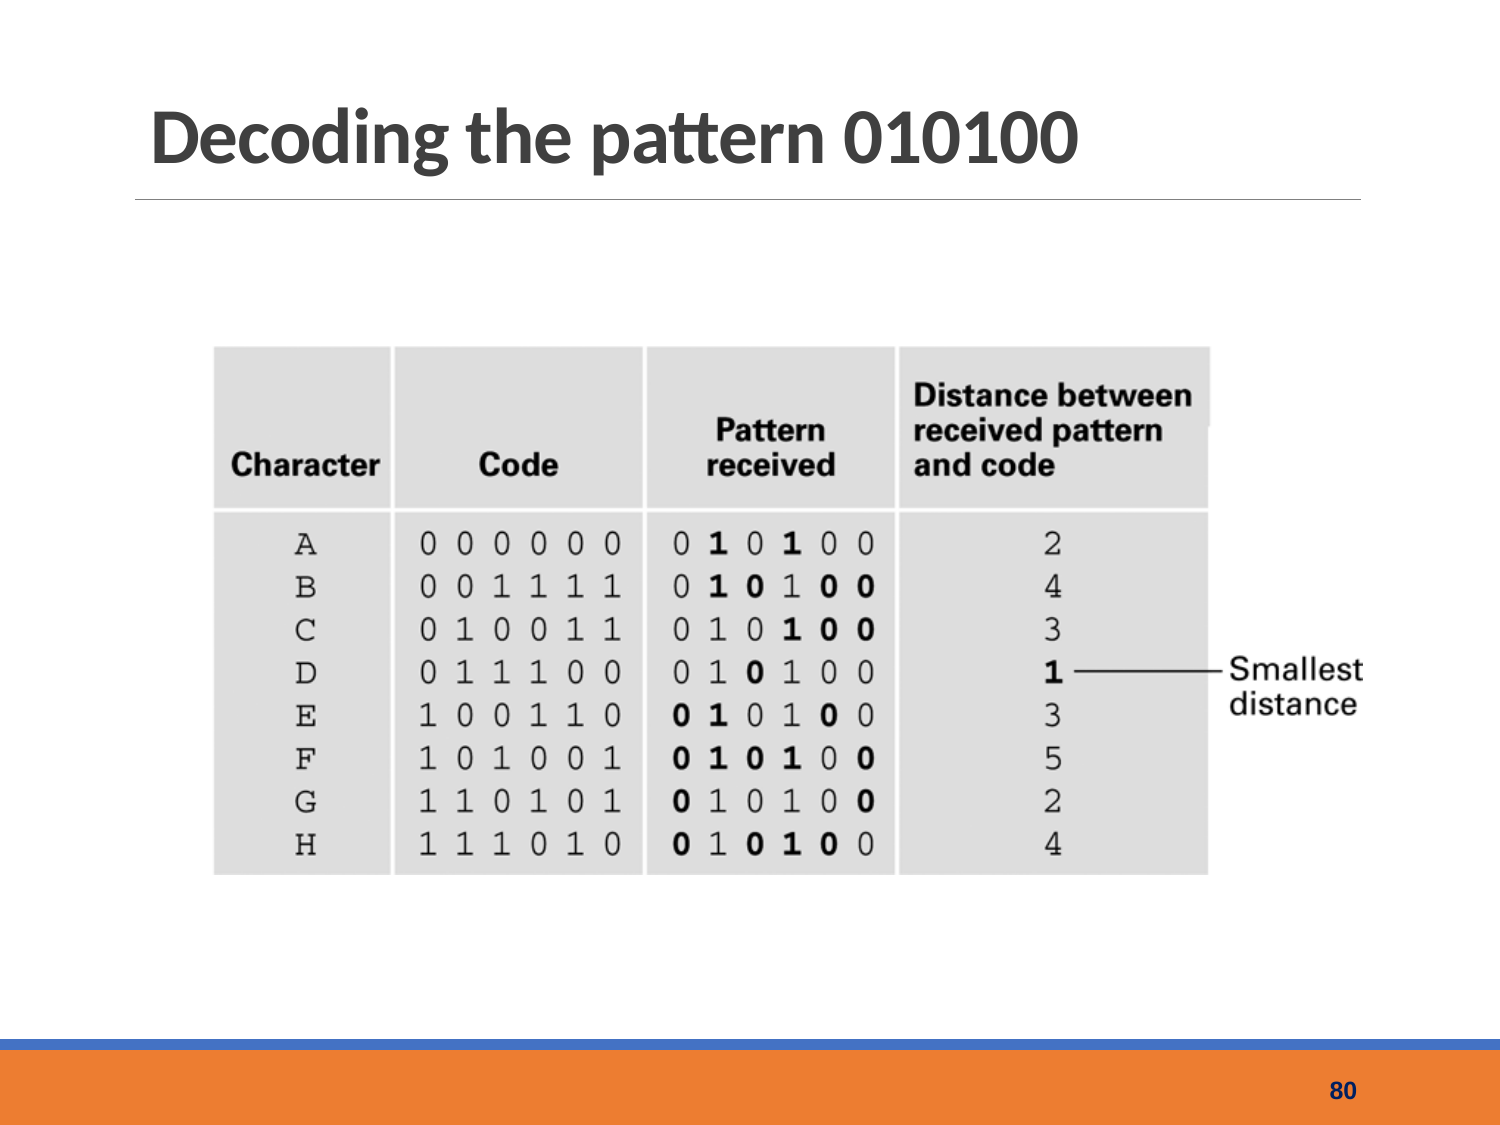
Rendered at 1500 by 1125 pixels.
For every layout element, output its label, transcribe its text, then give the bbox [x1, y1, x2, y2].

picture [210, 345, 1363, 876]
title Decoding the pattern 010100 [135, 47, 1438, 188]
slide_number 80 [1257, 1059, 1373, 1120]
